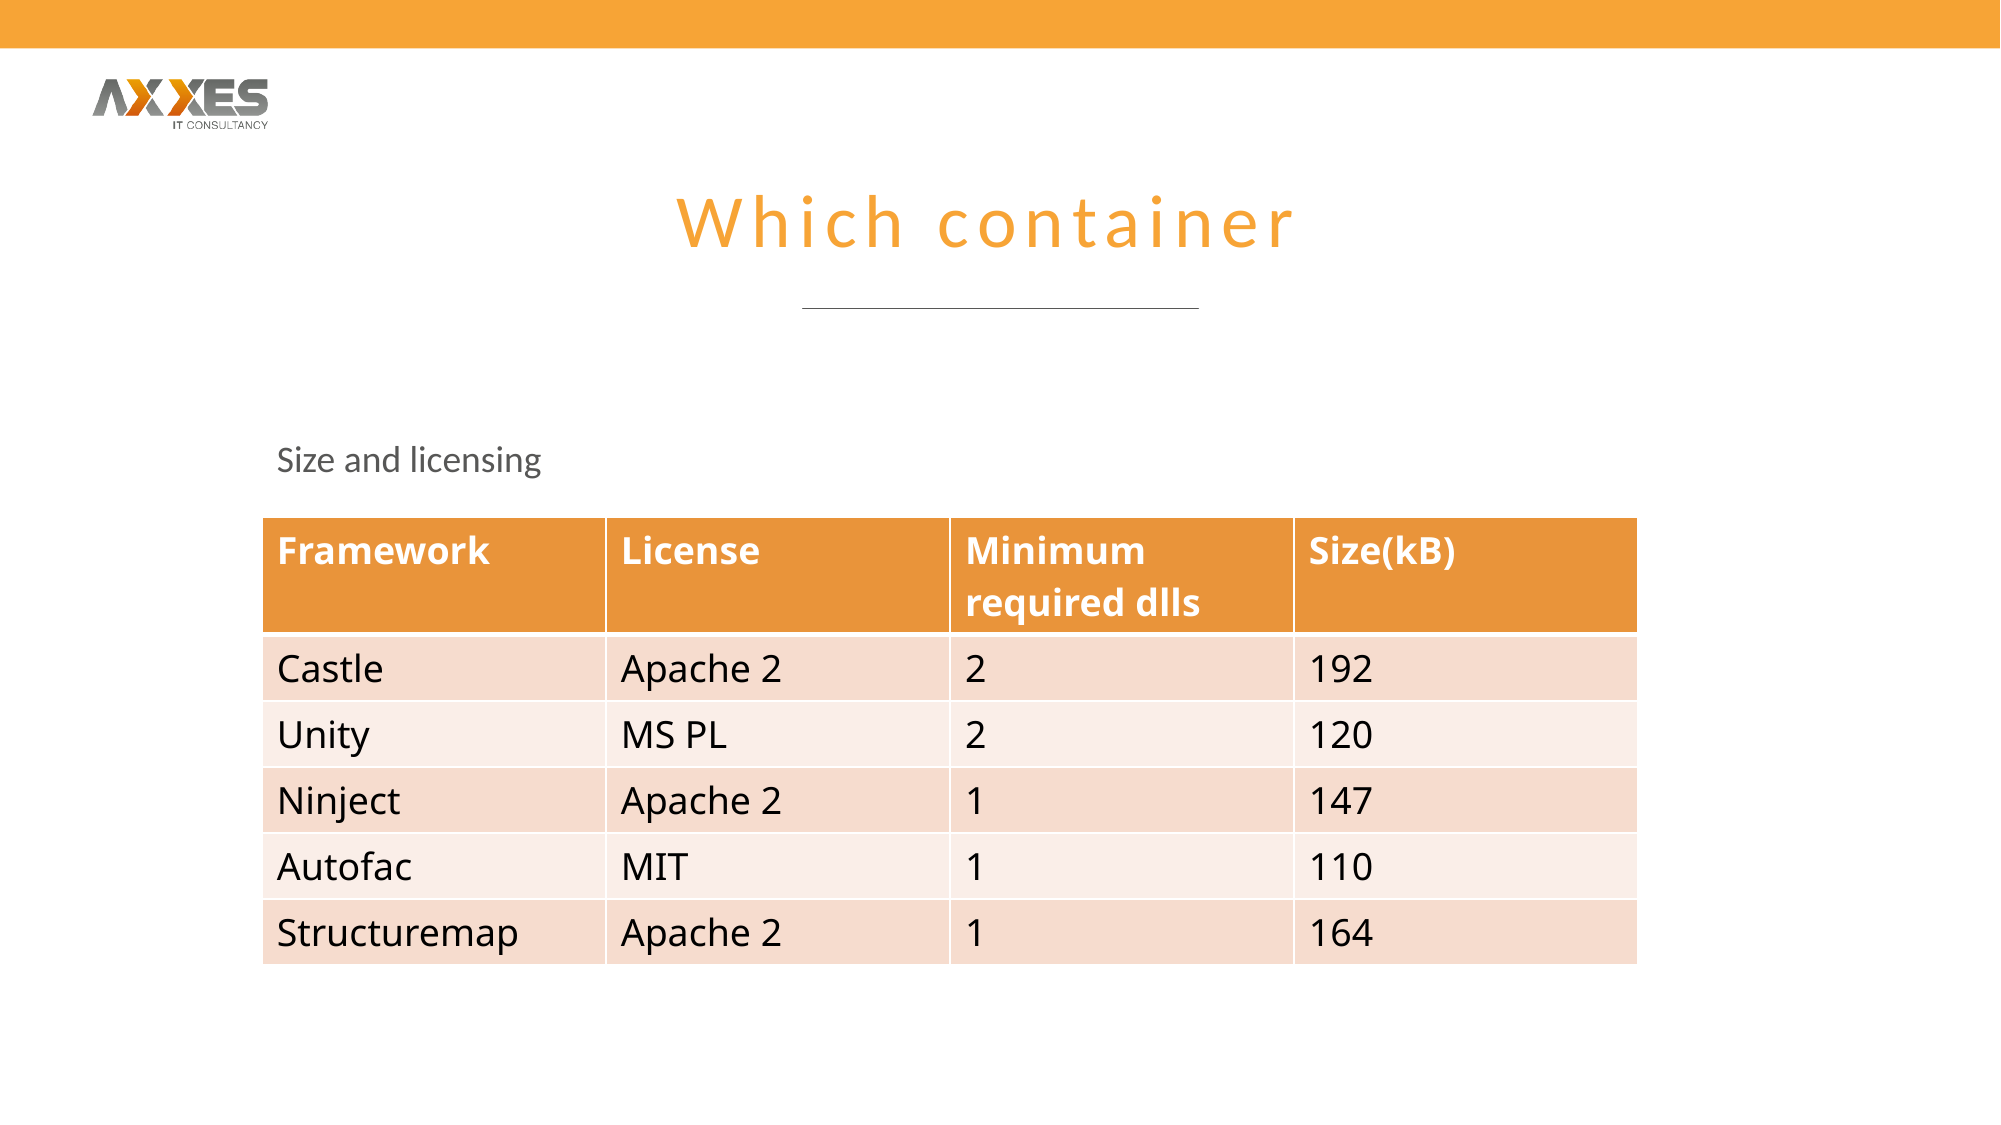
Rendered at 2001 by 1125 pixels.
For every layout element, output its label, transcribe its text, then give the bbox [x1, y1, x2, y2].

table_cell Apache 2 [607, 637, 949, 700]
table_header Size(kB) [1295, 518, 1637, 632]
table_cell MIT [607, 834, 949, 898]
table_header Framework [263, 518, 605, 632]
table_cell 192 [1295, 637, 1637, 700]
table_cell 1 [951, 900, 1293, 964]
table_cell 2 [951, 702, 1293, 766]
table_cell MS PL [607, 702, 949, 766]
title Which container [267, 159, 1705, 276]
table_cell 110 [1295, 834, 1637, 898]
table_cell Ninject [263, 768, 605, 832]
table_cell Apache 2 [607, 768, 949, 832]
table_cell 1 [951, 834, 1293, 898]
table_header License [607, 518, 949, 632]
table_cell Castle [263, 637, 605, 700]
table_cell 2 [951, 637, 1293, 700]
table_cell Structuremap [263, 900, 605, 964]
table_header Minimum required dlls [951, 518, 1293, 632]
table_cell 164 [1295, 900, 1637, 964]
table_cell 120 [1295, 702, 1637, 766]
table_cell Autofac [263, 834, 605, 898]
list Size and licensing [261, 427, 1710, 988]
table_cell 1 [951, 768, 1293, 832]
table_cell 147 [1295, 768, 1637, 832]
picture [92, 79, 268, 129]
table_cell Apache 2 [607, 900, 949, 964]
table_cell Unity [263, 702, 605, 766]
